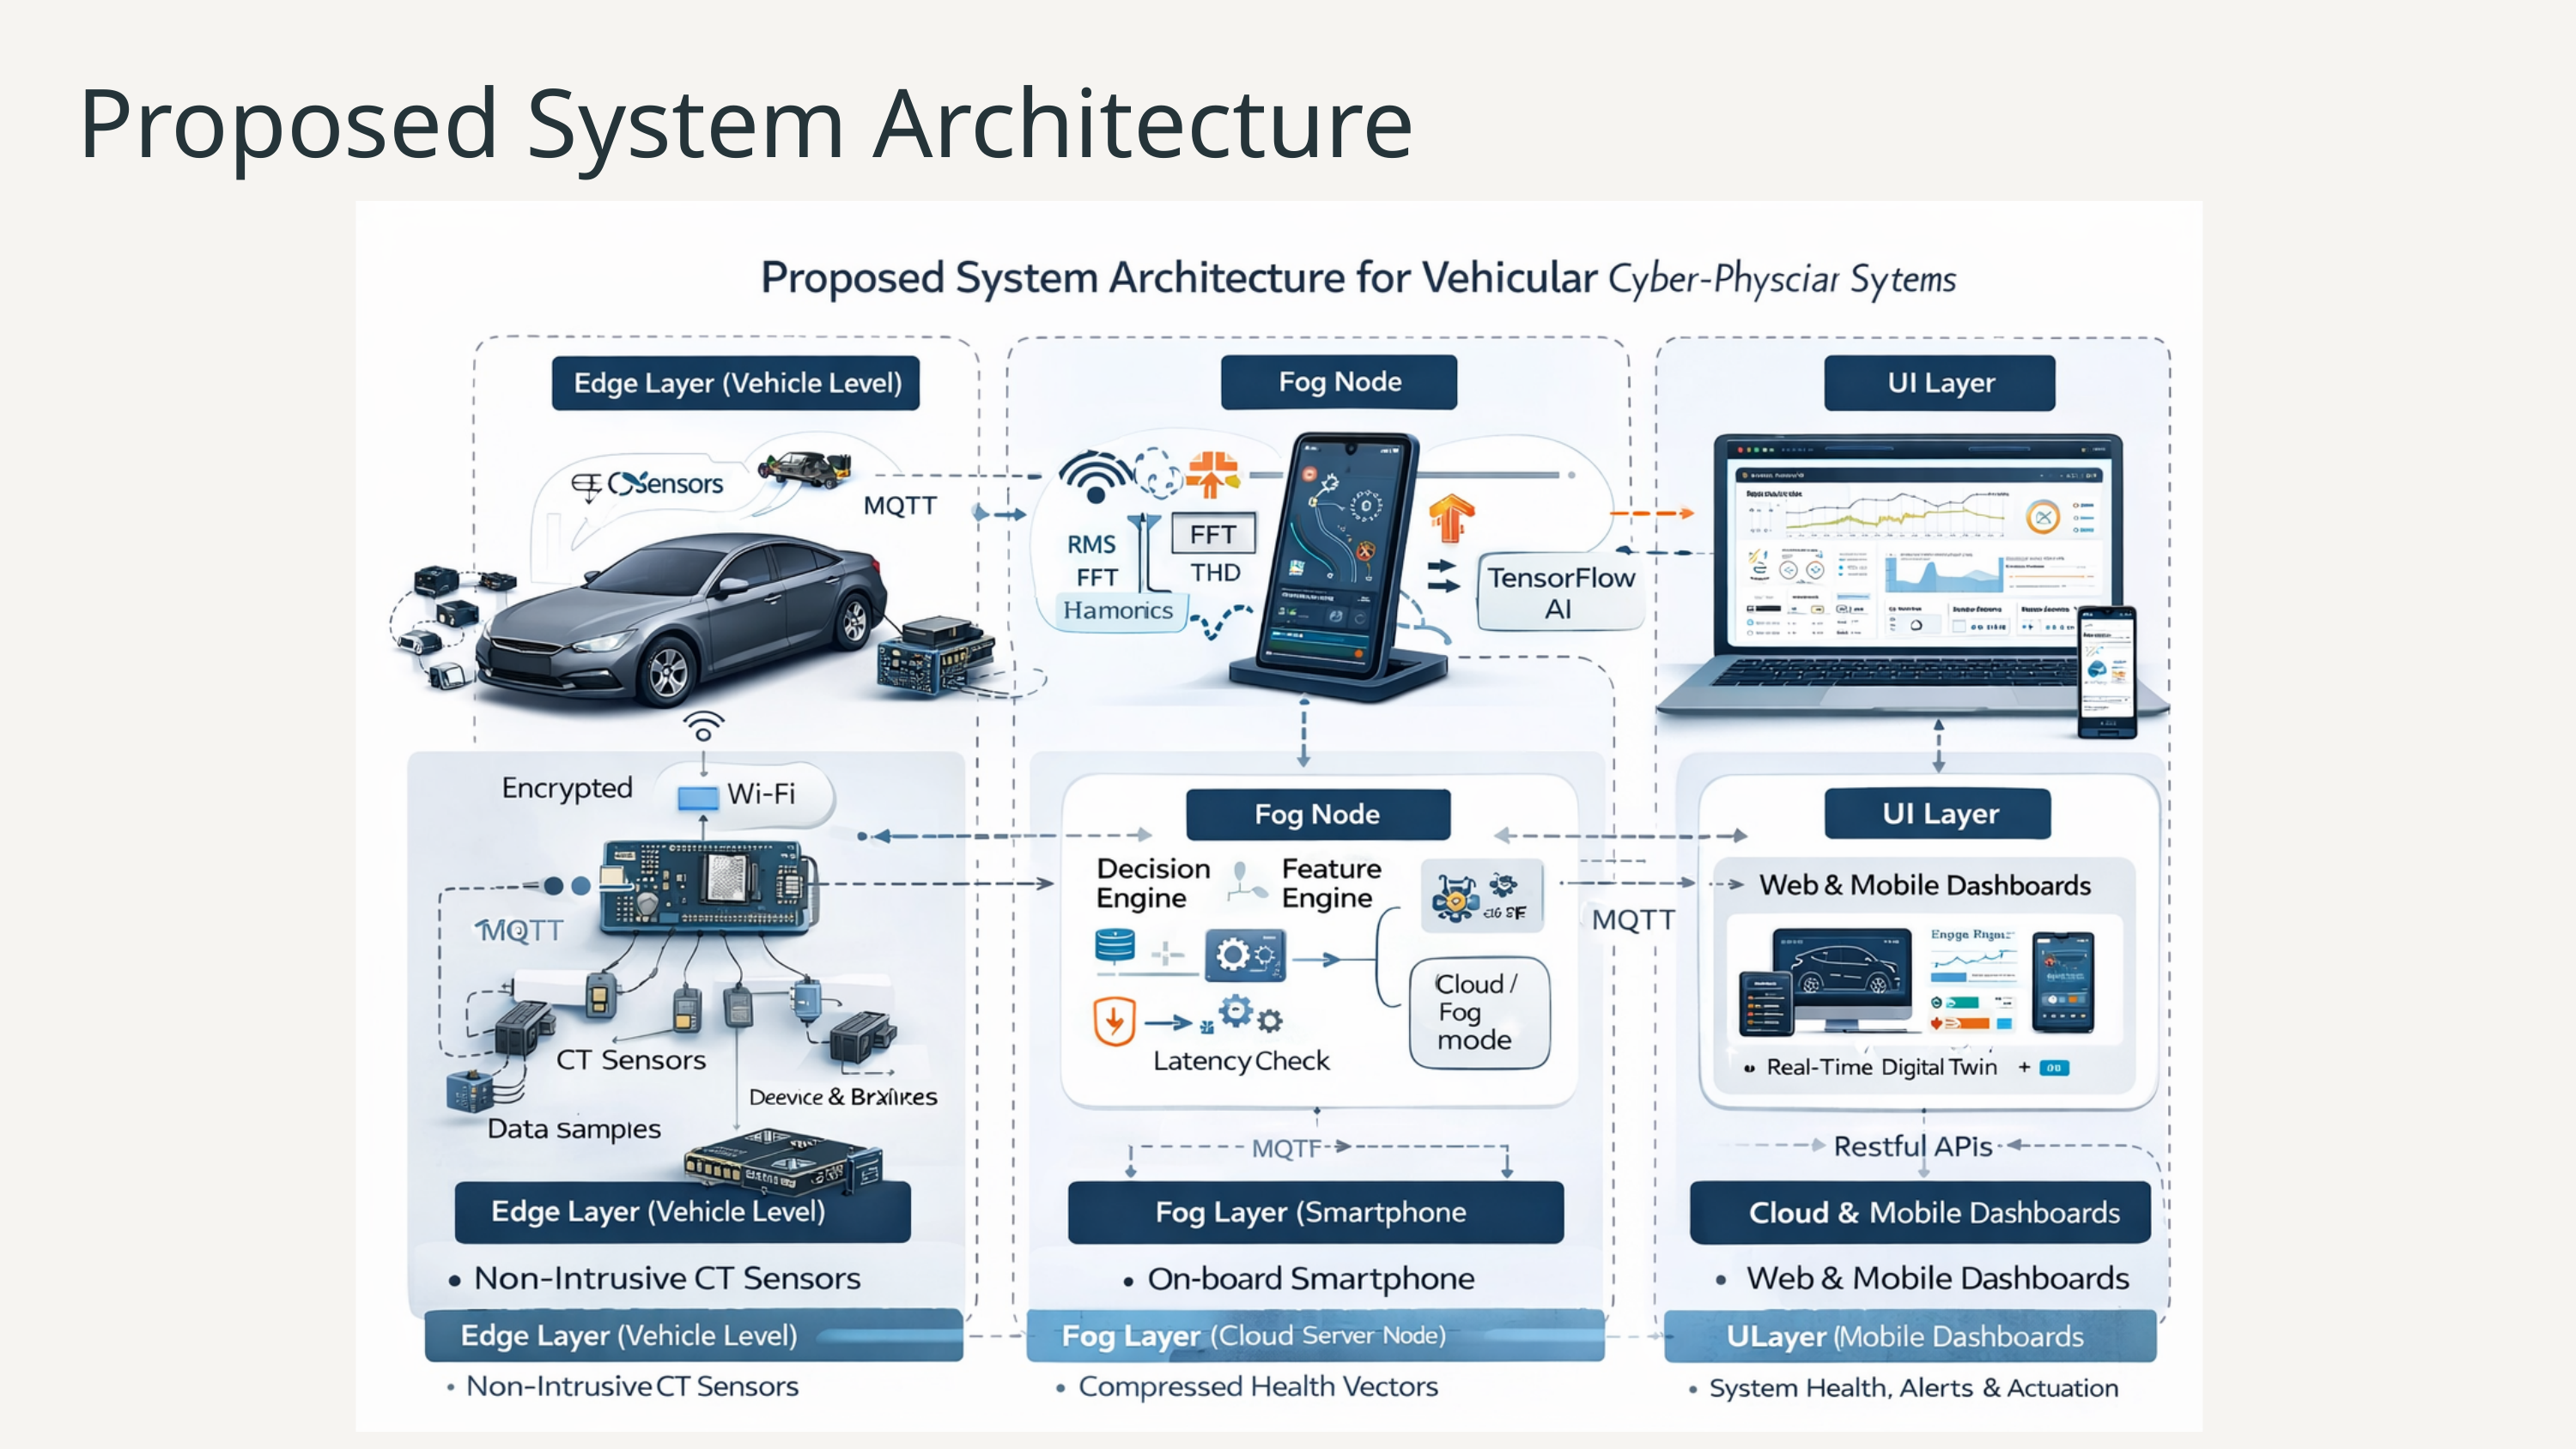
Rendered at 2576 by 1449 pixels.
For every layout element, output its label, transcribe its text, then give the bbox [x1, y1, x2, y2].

text_box [355, 201, 2203, 1432]
text_box Proposed System Architecture [76, 82, 2078, 178]
